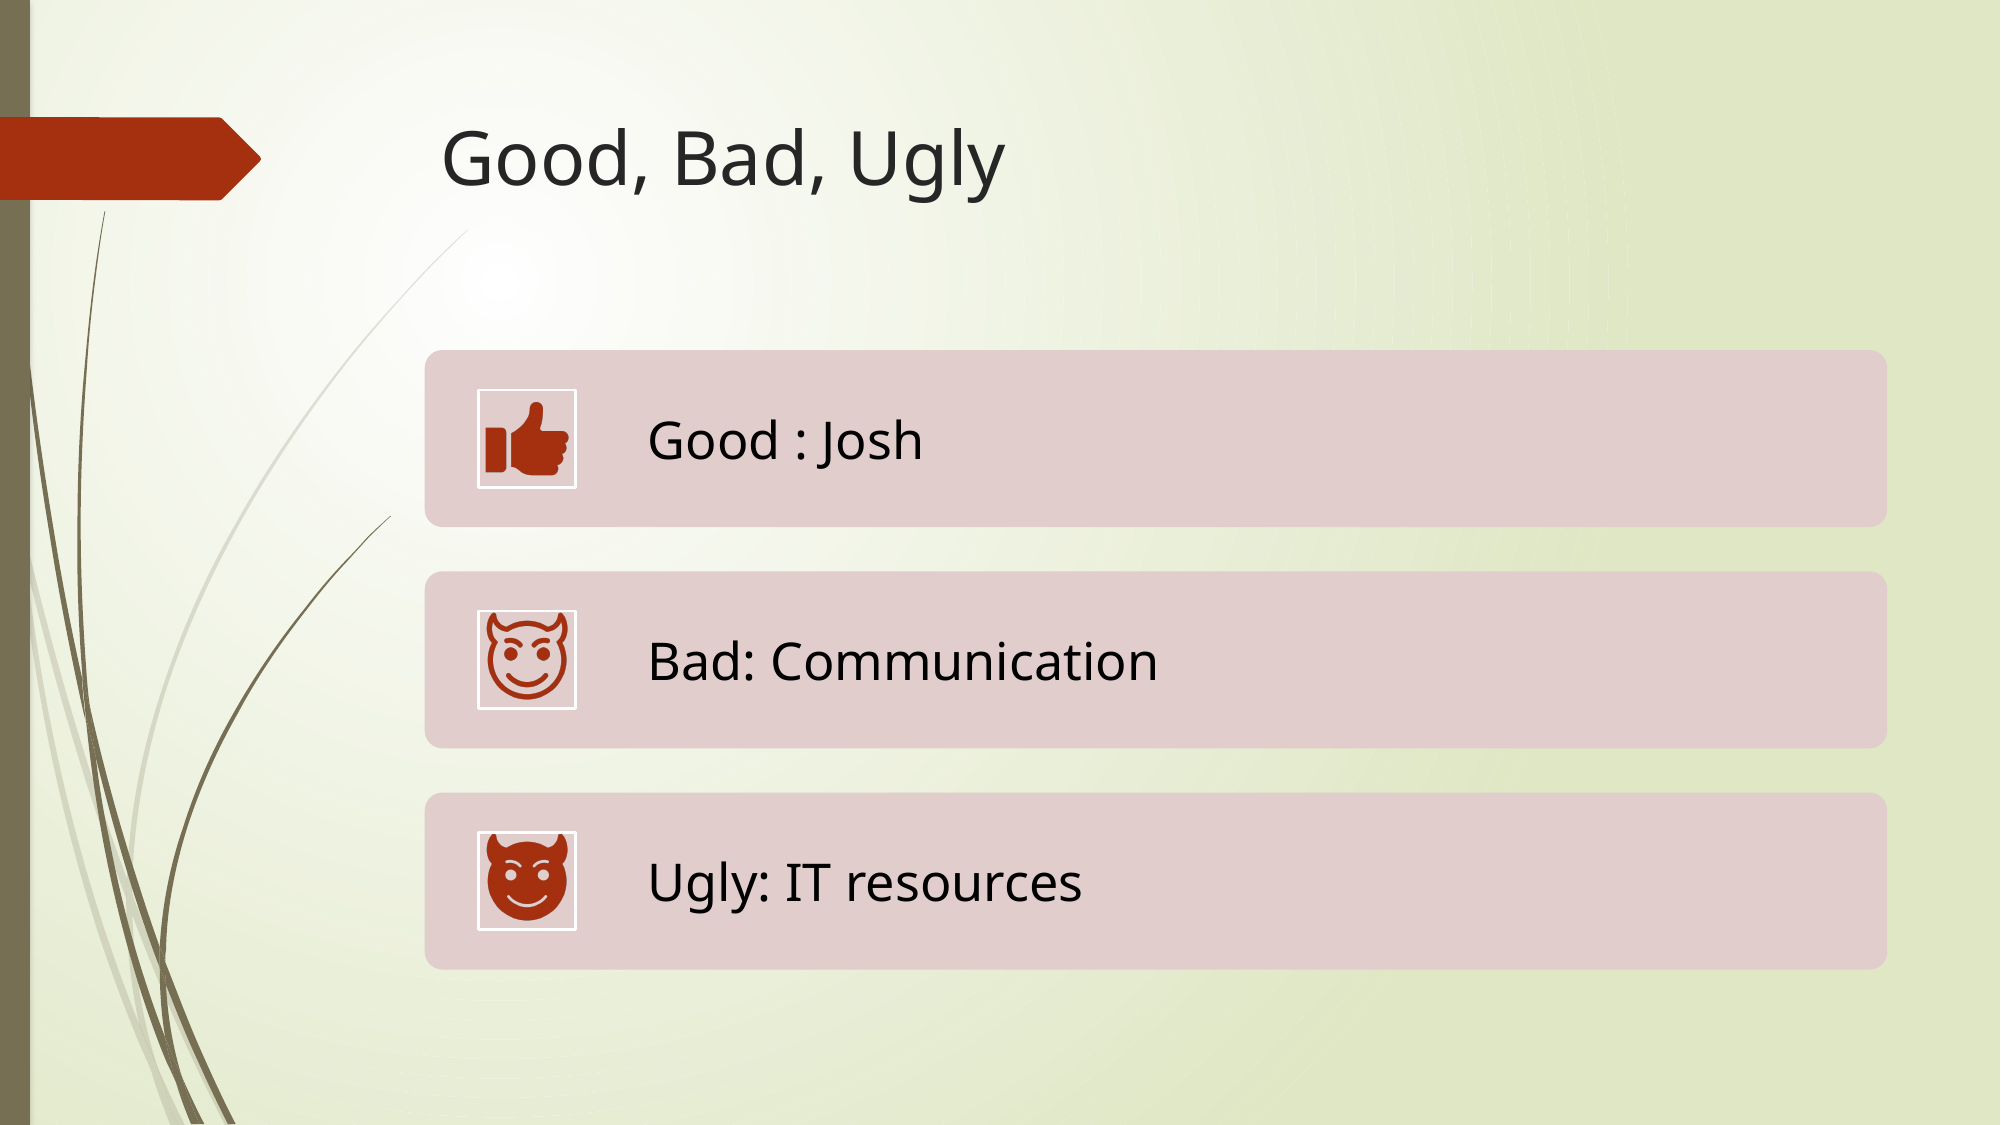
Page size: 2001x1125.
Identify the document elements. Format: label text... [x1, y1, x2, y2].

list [424, 349, 1888, 970]
title Good, Bad, Ugly [425, 102, 1888, 313]
